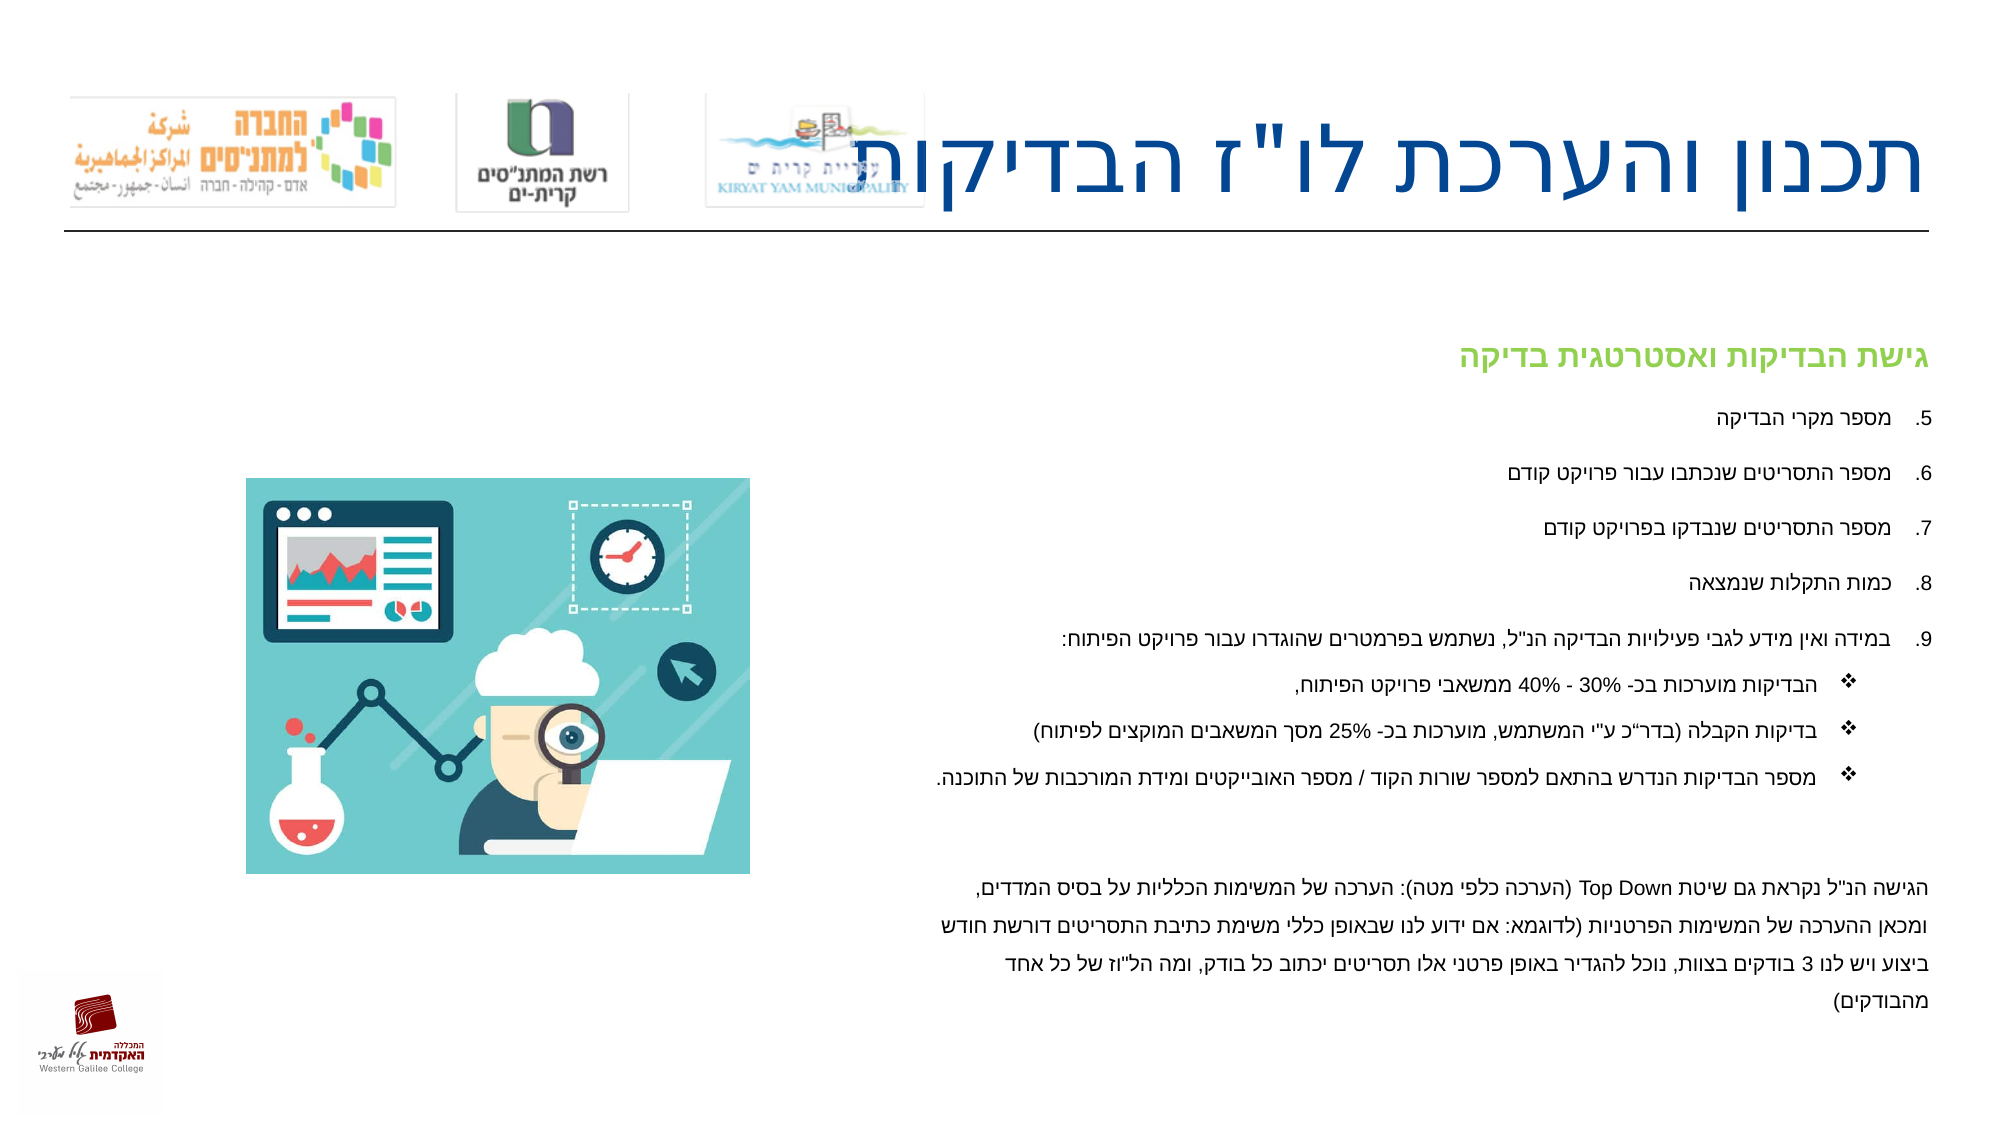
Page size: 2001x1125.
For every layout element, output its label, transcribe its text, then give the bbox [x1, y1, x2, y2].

text_box גישת הבדיקות ואסטרטגית בדיקה מספר מקרי הבדיקה מספר התסריטים שנכתבו עבור פרויקט קודם מספר התסריטים שנבדקו בפרויקט קודם כמות התקלות שנמצאה במידה ואין מידע לגבי פעילויות הבדיקה הנ"ל, נשתמש בפרמטרים שהוגדרו עבור פרויקט הפיתוח: הבדיקות מוערכות בכ- 30% - 40% ממשאבי פרויקט הפיתוח, בדיקות הקבלה (בדר“כ ע"י המשתמש, מוערכות בכ- 25% מסך המשאבים המוקצים לפיתוח) מספר הבדיקות הנדרש בהתאם למספר שורות הקוד / מספר האובייקטים ומידת המורכבות של התוכנה. הגישה הנ"ל נקראת גם שיטת Top Down (הערכה כלפי מטה): הערכה של המשימות הכלליות על בסיס המדדים, ומכאן ההערכה של המשימות הפרטניות (לדוגמא: אם ידוע לנו שבאופן כללי משימת כתיבת התסריטים דורשת חודש ביצוע ויש לנו 3 בודקים בצוות, נוכל להגדיר באופן פרטני אלו תסריטים יכתוב כל בודק, ומה הל"וז של כל אחד מהבודקים) [924, 309, 1930, 1043]
picture [245, 478, 750, 874]
picture [18, 970, 164, 1116]
picture [70, 93, 925, 213]
title תכנון והערכת לו"ז הבדיקות [64, 55, 1930, 221]
